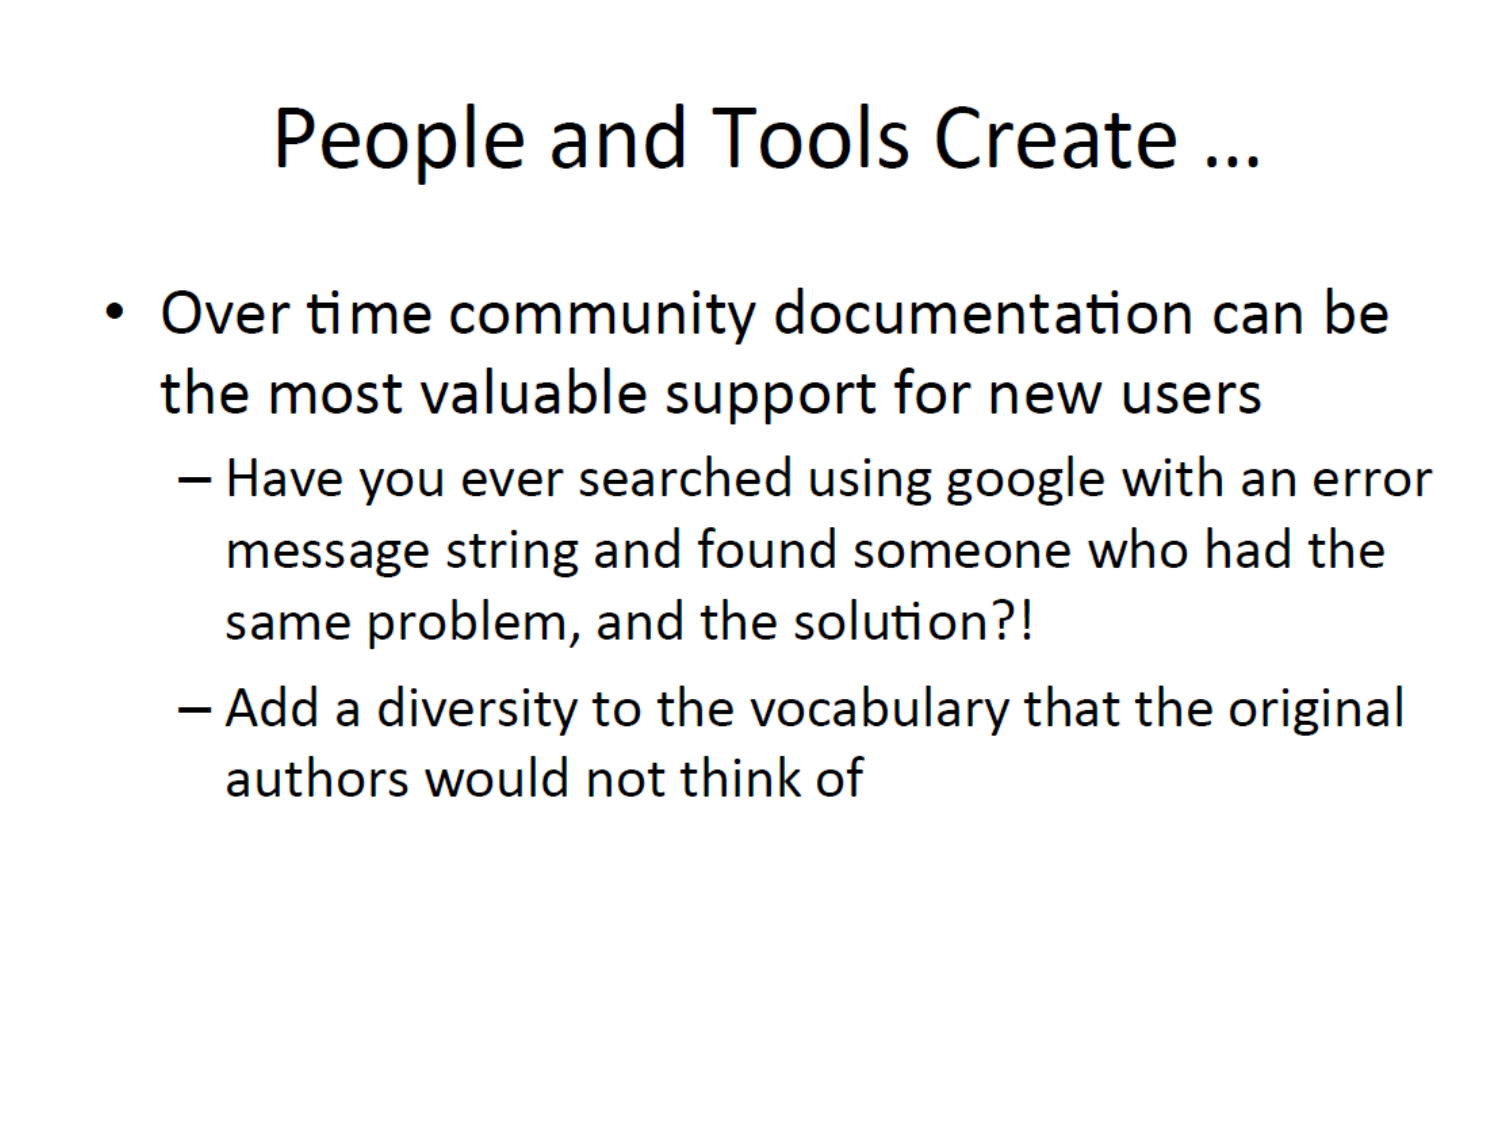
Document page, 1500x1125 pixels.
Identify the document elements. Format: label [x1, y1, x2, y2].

picture [77, 96, 1440, 813]
